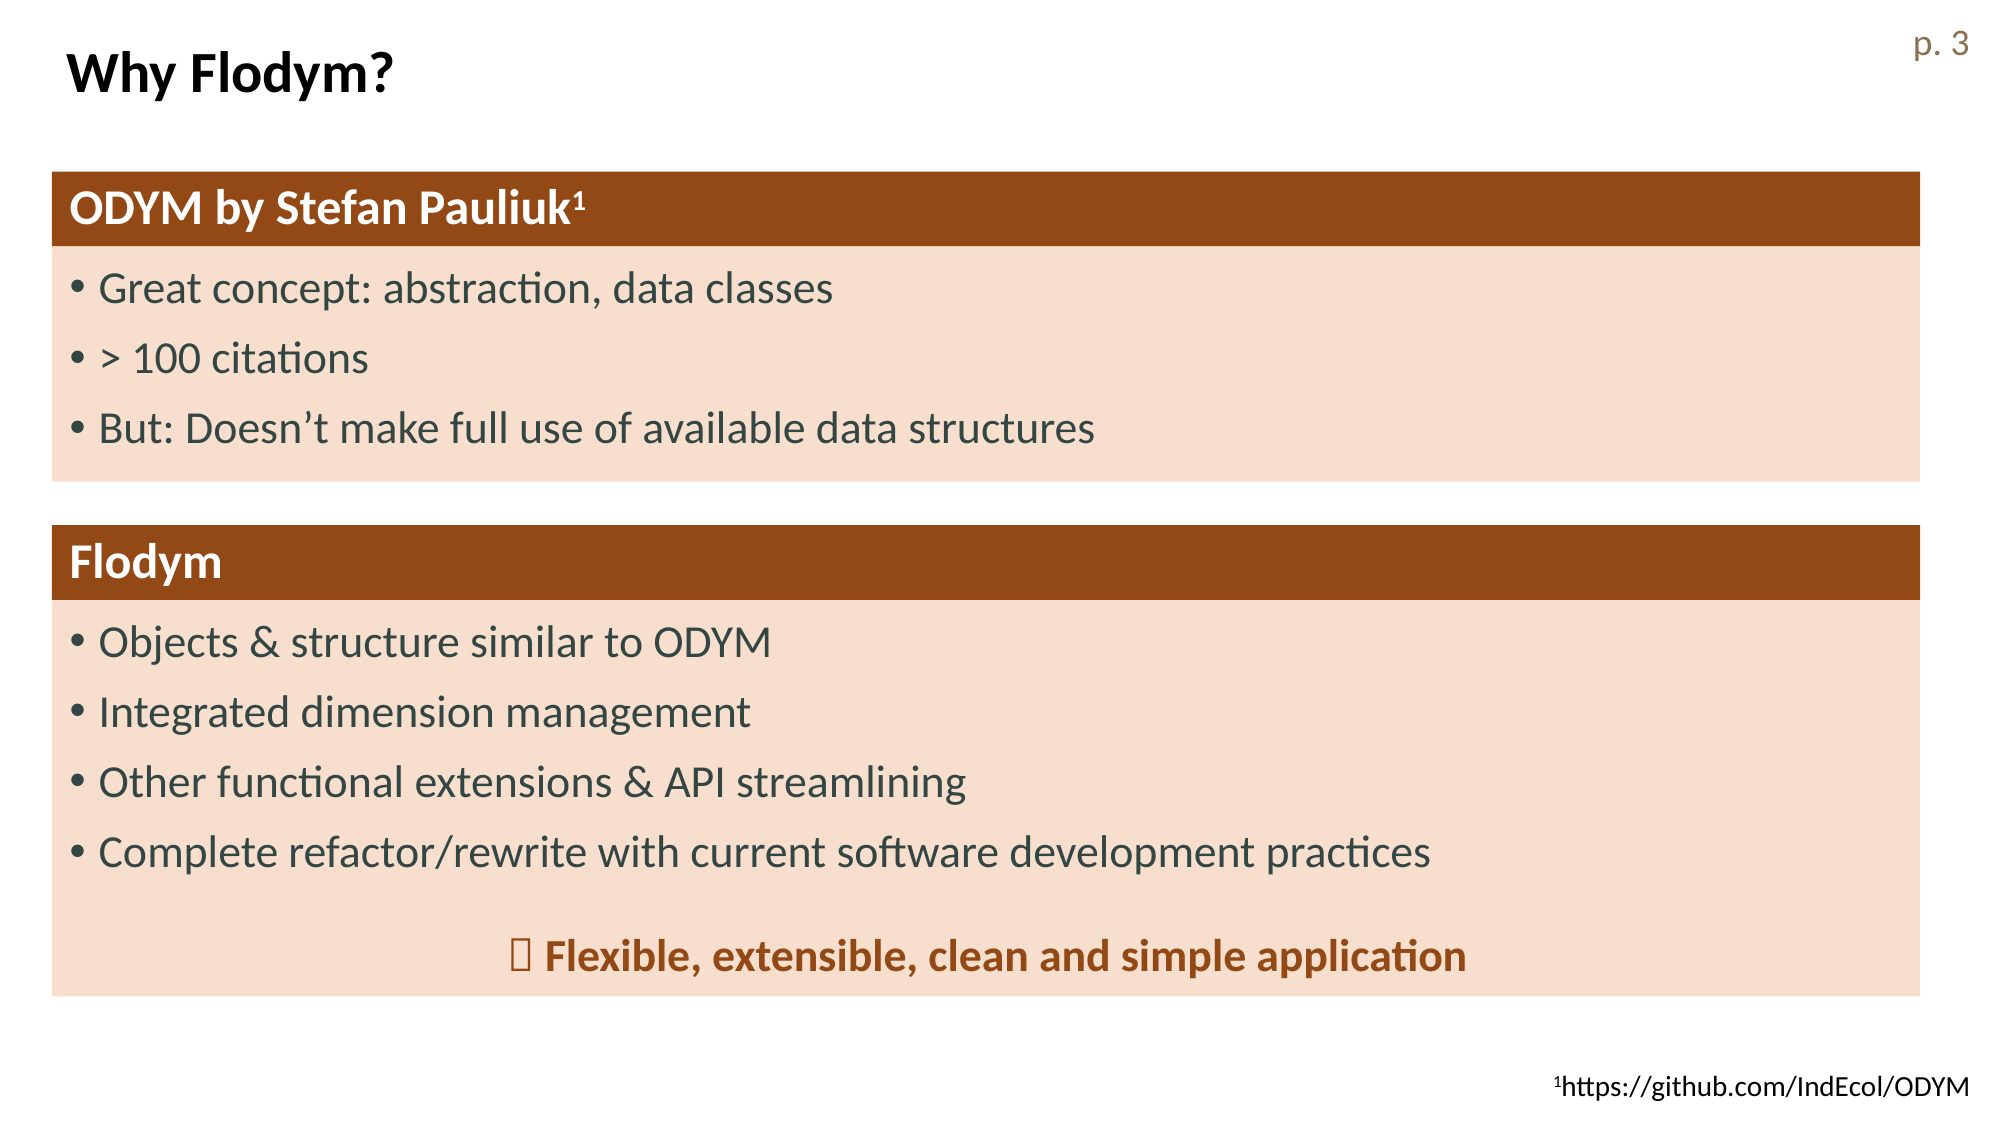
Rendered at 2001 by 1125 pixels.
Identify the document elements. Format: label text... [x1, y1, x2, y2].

title Why Flodym? [51, 0, 1878, 149]
list Great concept: abstraction, data classes > 100 citations But: Doesn’t make full use of available data structures [51, 247, 1921, 482]
text_box 1https://github.com/IndEcol/ODYM [1538, 1059, 2000, 1110]
list Flodym [51, 525, 1921, 600]
list Objects & structure similar to ODYM Integrated dimension management Other functional extensions & API streamlining Complete refactor/rewrite with current software development practices  Flexible, extensible, clean and simple application [51, 600, 1921, 997]
list ODYM by Stefan Pauliuk1 [51, 171, 1921, 247]
